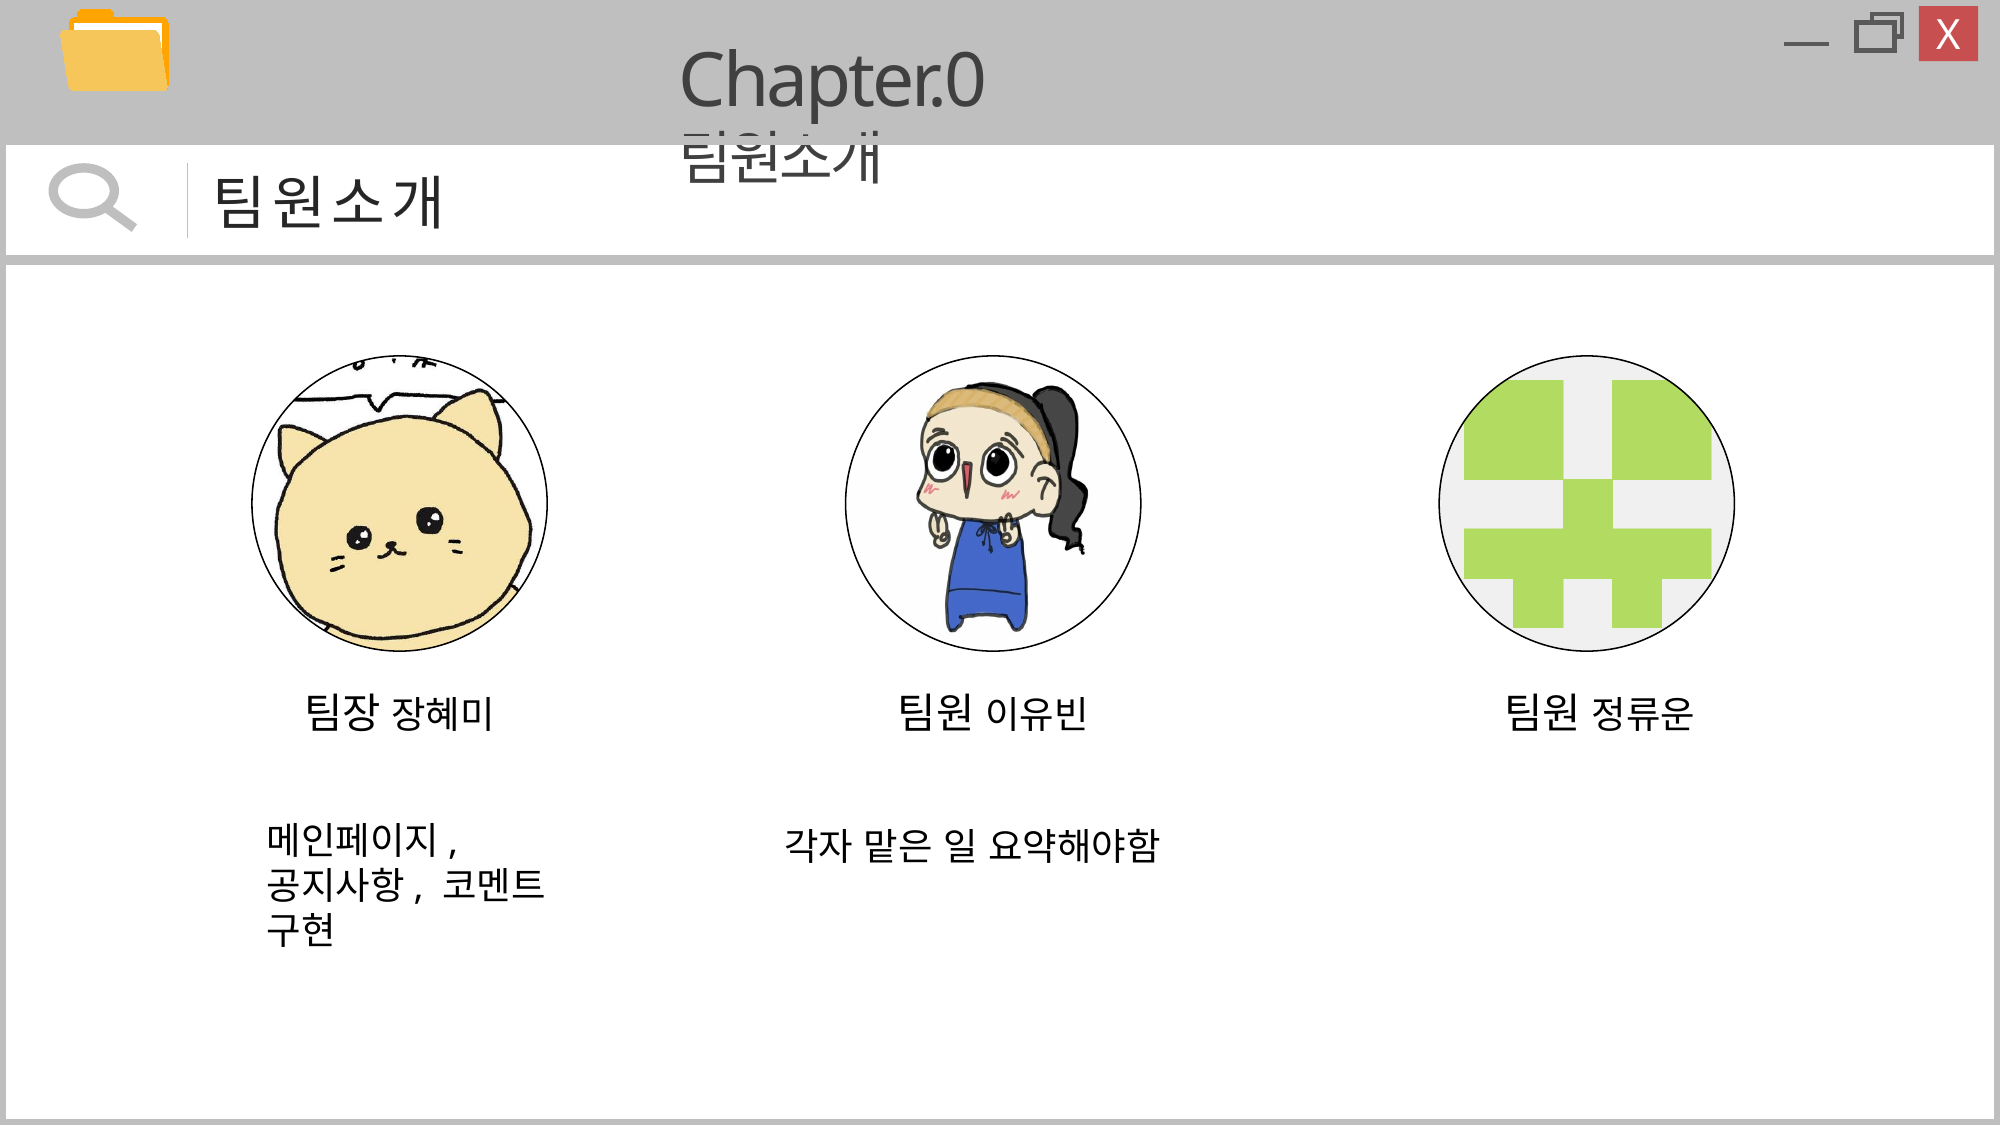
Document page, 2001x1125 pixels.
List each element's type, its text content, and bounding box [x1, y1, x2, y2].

text_box [0, 265, 2000, 1125]
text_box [60, 9, 168, 91]
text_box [251, 355, 1735, 876]
text_box 메인페이지, 공지사항, 코멘트 구현 [251, 876, 566, 960]
text_box [0, 0, 2000, 136]
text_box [1783, 4, 1979, 62]
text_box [0, 140, 2000, 261]
